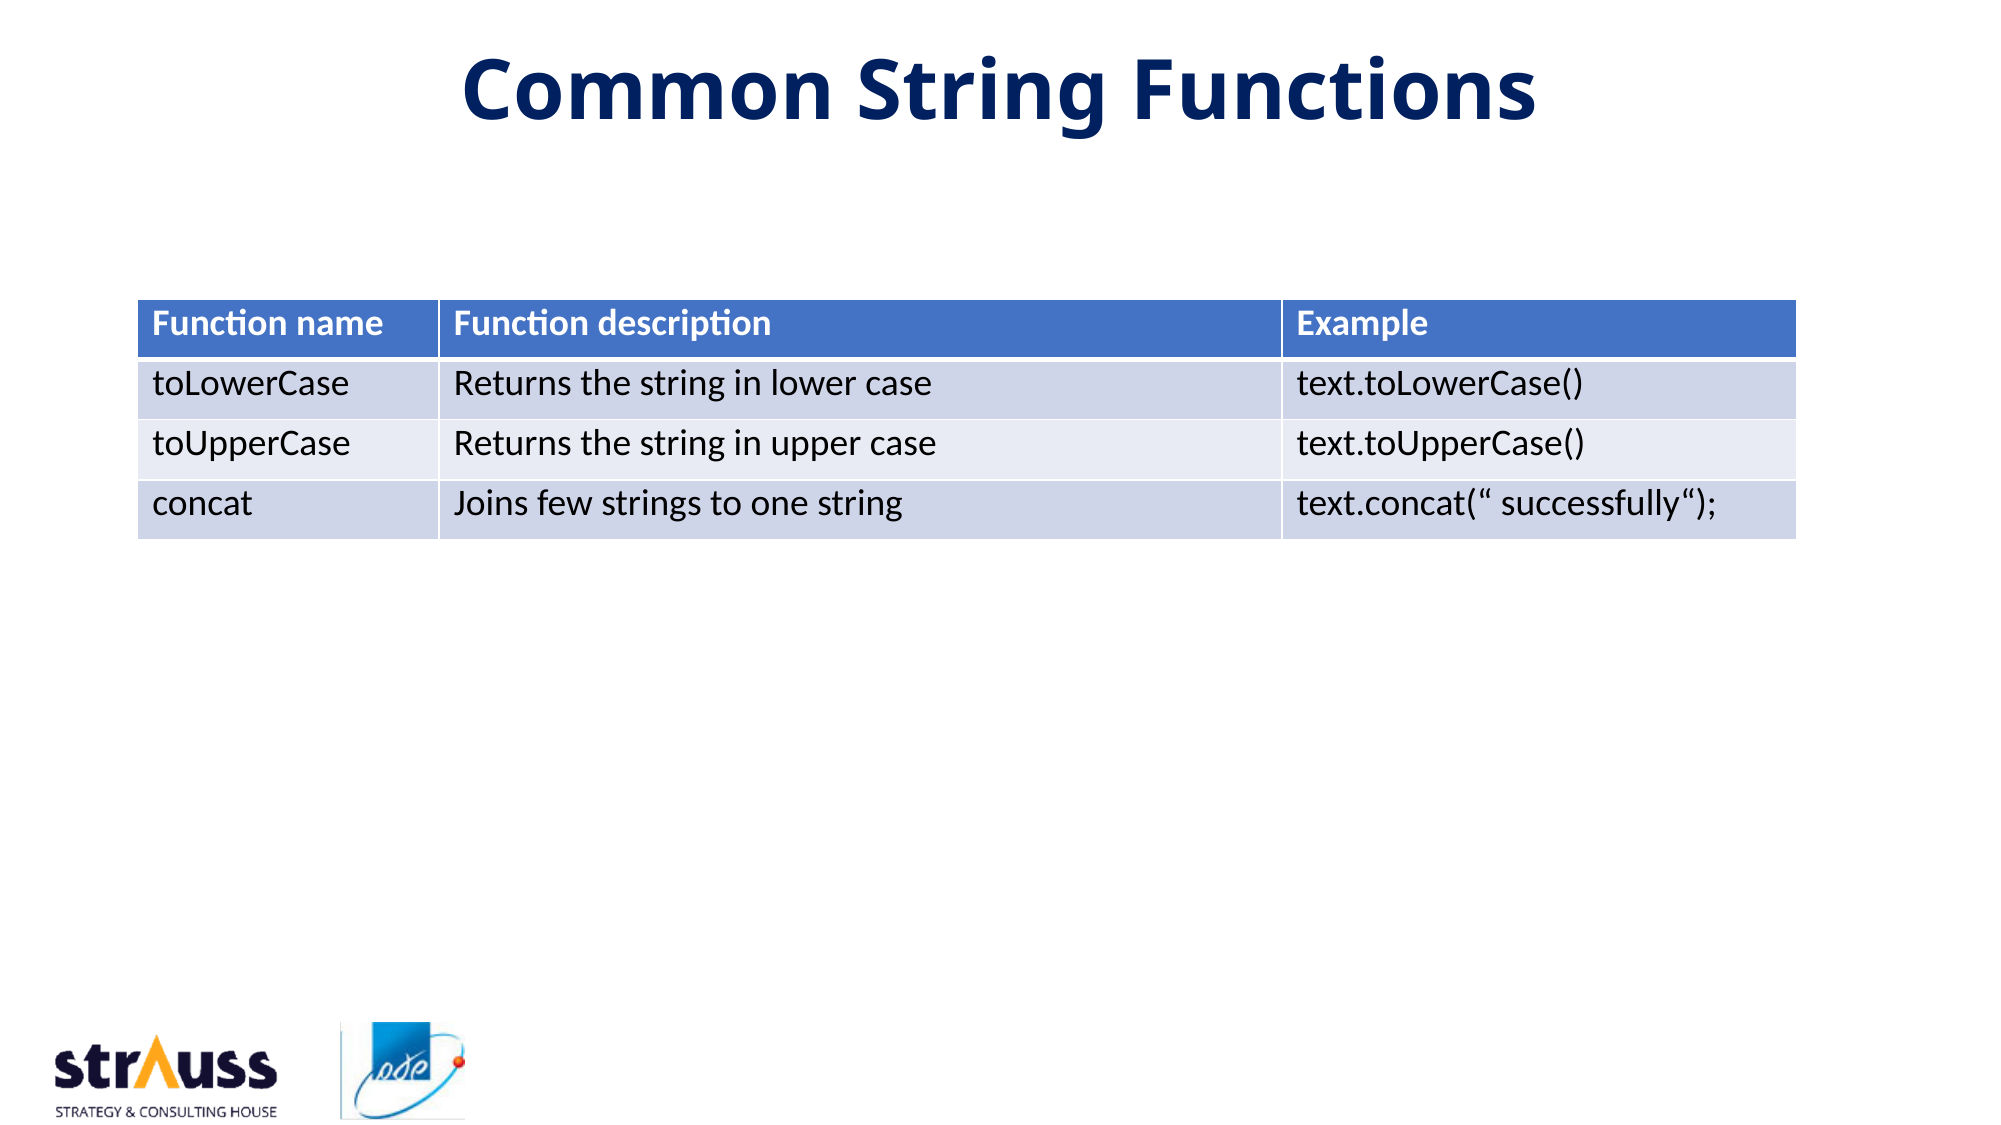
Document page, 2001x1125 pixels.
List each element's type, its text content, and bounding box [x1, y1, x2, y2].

table_cell concat [138, 481, 438, 539]
picture [46, 1026, 283, 1125]
picture [339, 1022, 465, 1122]
table_cell Returns the string in upper case [440, 420, 1281, 479]
table_header Function name [138, 300, 438, 357]
text_box Common String Functions [174, 40, 1825, 146]
table_cell text.toUpperCase() [1283, 420, 1796, 479]
table_header Function description [440, 300, 1281, 357]
table_cell toUpperCase [138, 420, 438, 479]
table_header Example [1283, 300, 1796, 357]
table_cell text.toLowerCase() [1283, 362, 1796, 419]
table_cell Returns the string in lower case [440, 362, 1281, 419]
table_cell toLowerCase [138, 362, 438, 419]
table_cell Joins few strings to one string [440, 481, 1281, 539]
table_cell text.concat(“ successfully“); [1283, 481, 1796, 539]
